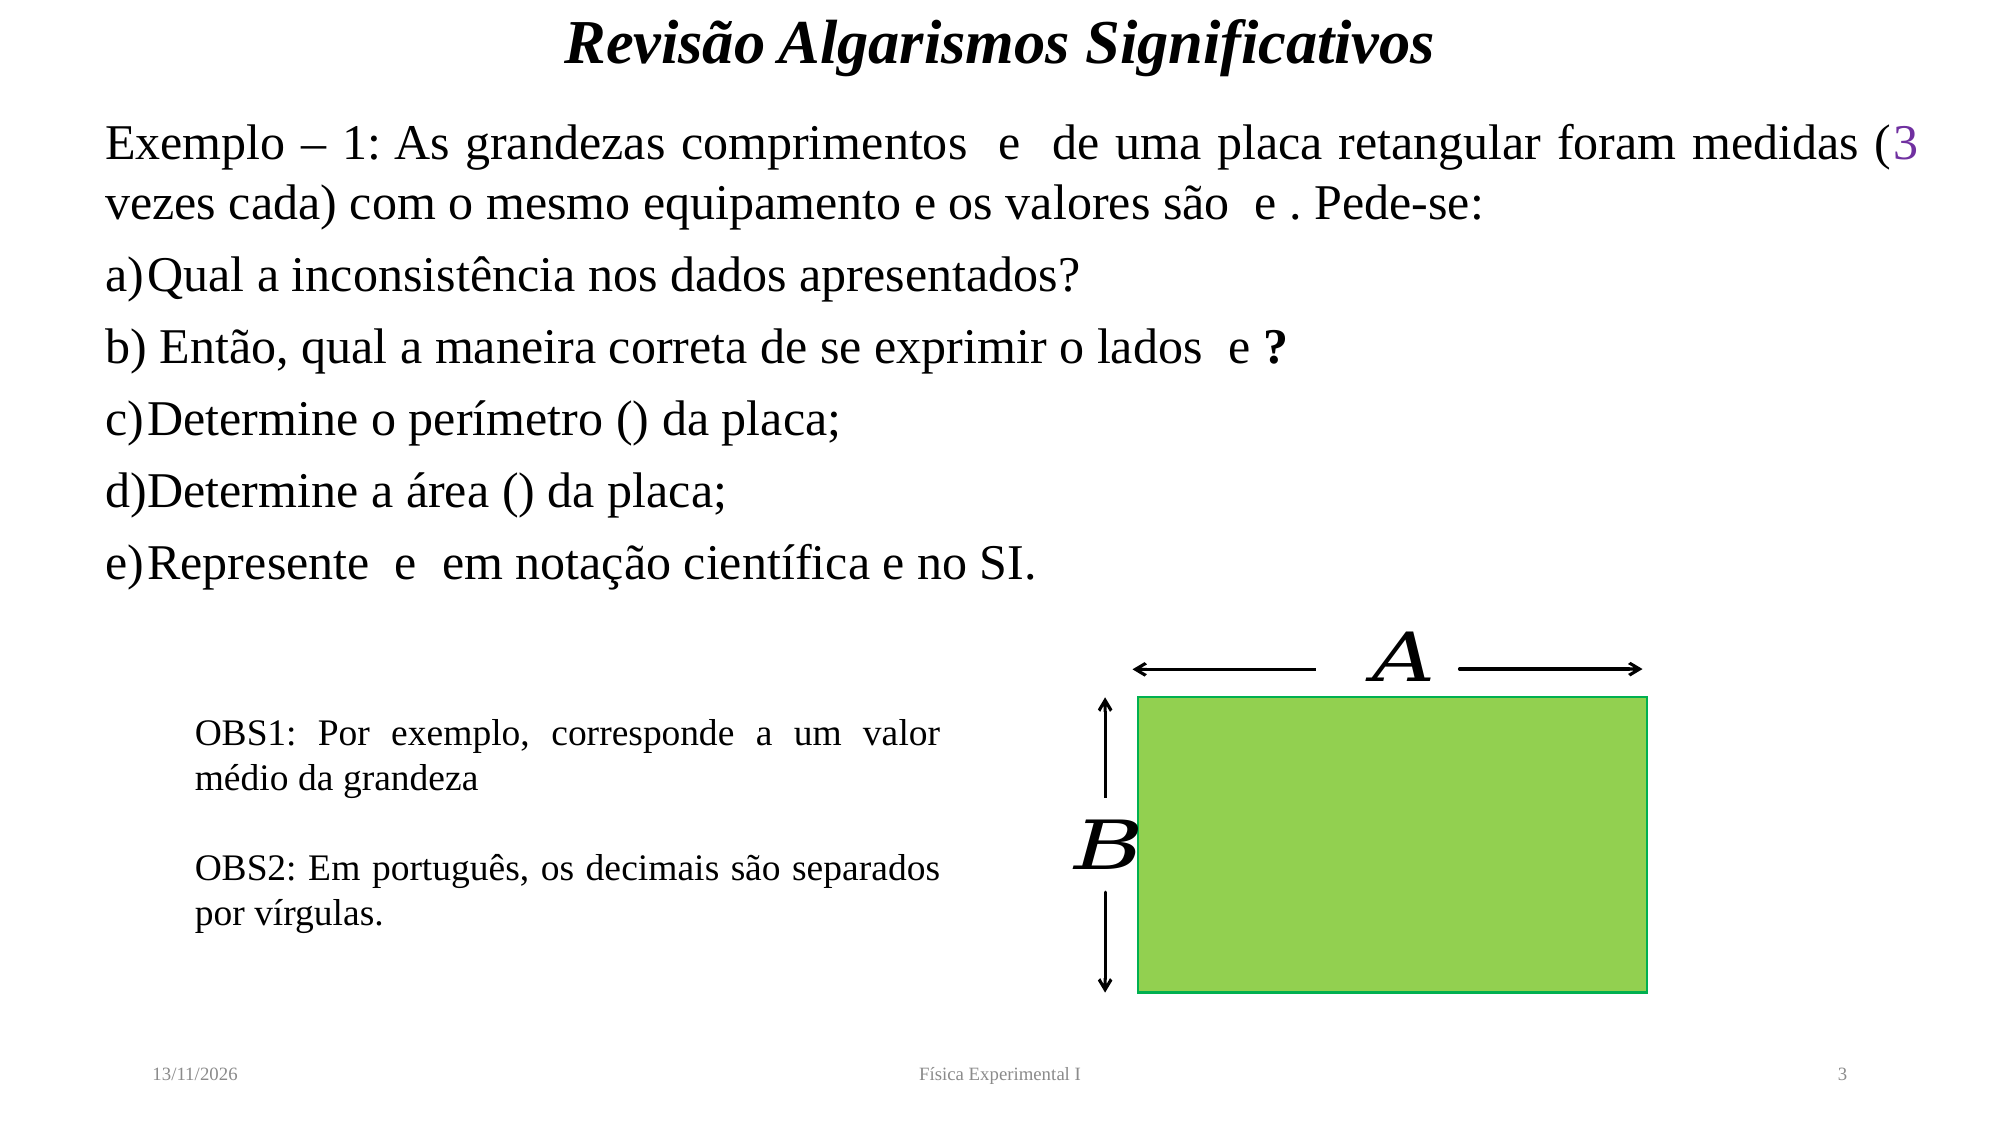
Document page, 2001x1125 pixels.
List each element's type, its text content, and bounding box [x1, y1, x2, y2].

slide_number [137, 1042, 588, 1103]
title Revisão Algarismos Significativos [0, 2, 2000, 85]
slide_number 3 [1412, 1042, 1863, 1103]
footer Física Experimental I [662, 1042, 1338, 1103]
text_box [1068, 621, 1647, 993]
